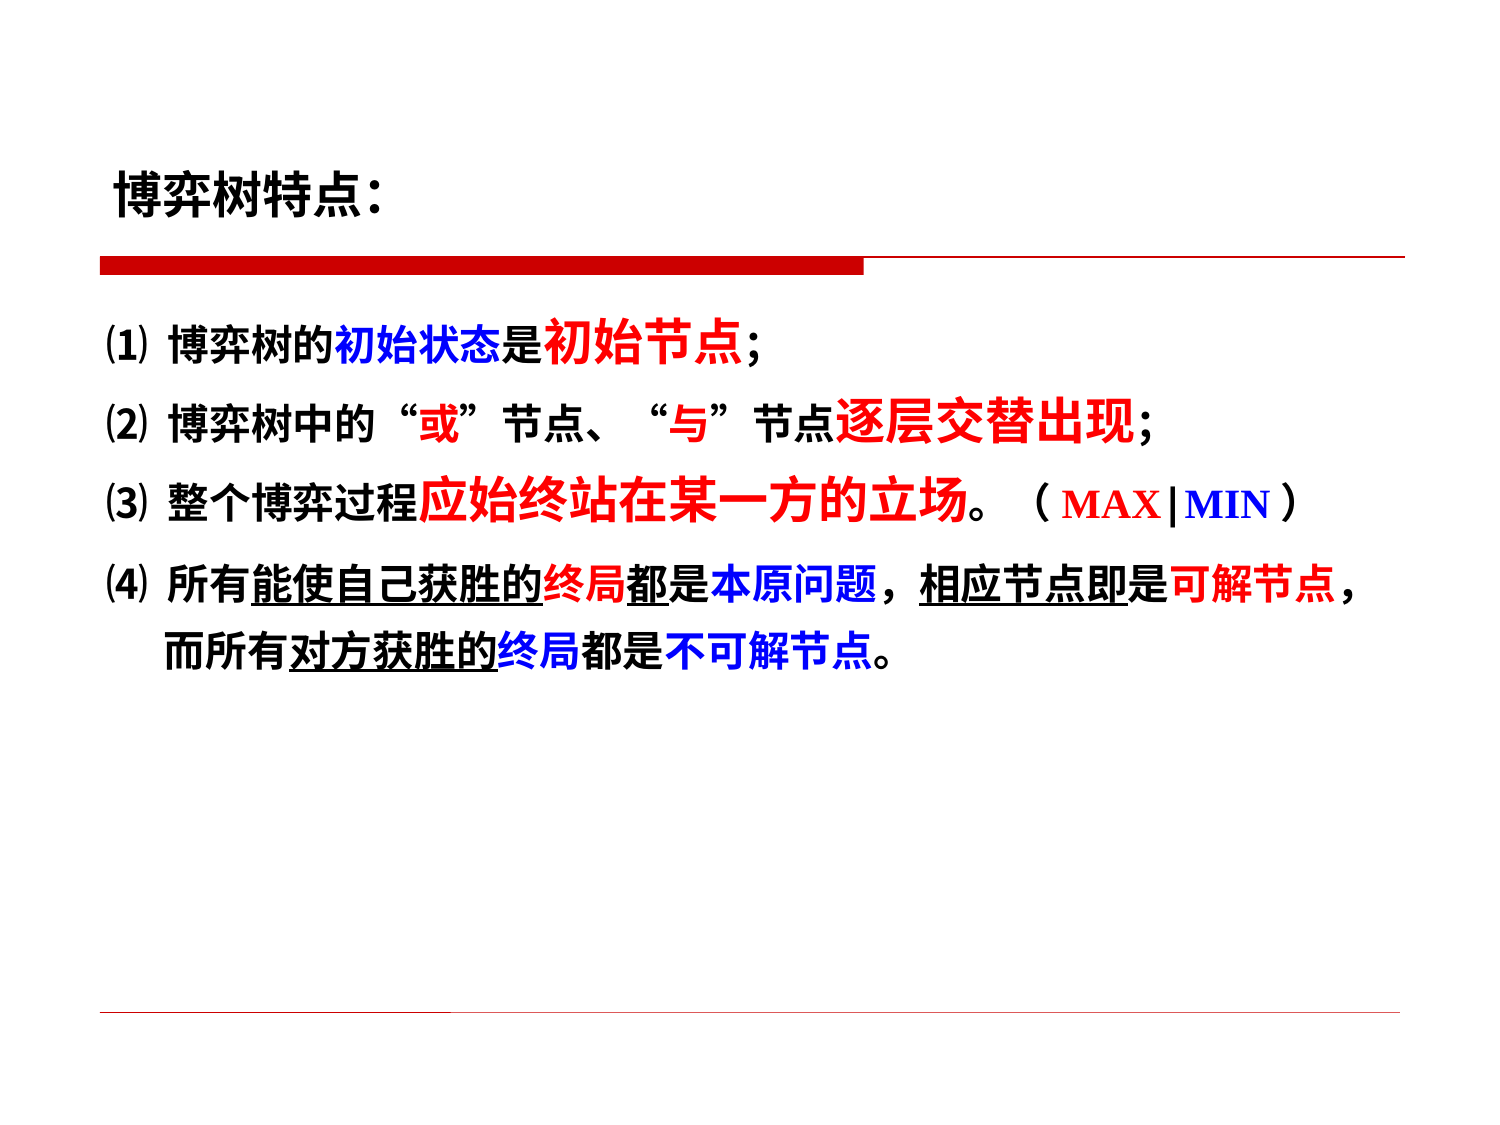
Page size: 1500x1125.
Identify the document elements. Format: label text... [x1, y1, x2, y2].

text_box ⑴ 博弈树的初始状态是初始节点； ⑵ 博弈树中的“或”节点、“与”节点逐层交替出现； ⑶ 整个博弈过程应始终站在某一方的立场。（MAX|MIN） ⑷ 所有能使自己获胜的终局都是本原问题，相应节点即是可解节点， 而所有对方获胜的终局都是不可解节点。 [106, 303, 1425, 675]
title 博弈树特点： [112, 35, 425, 224]
